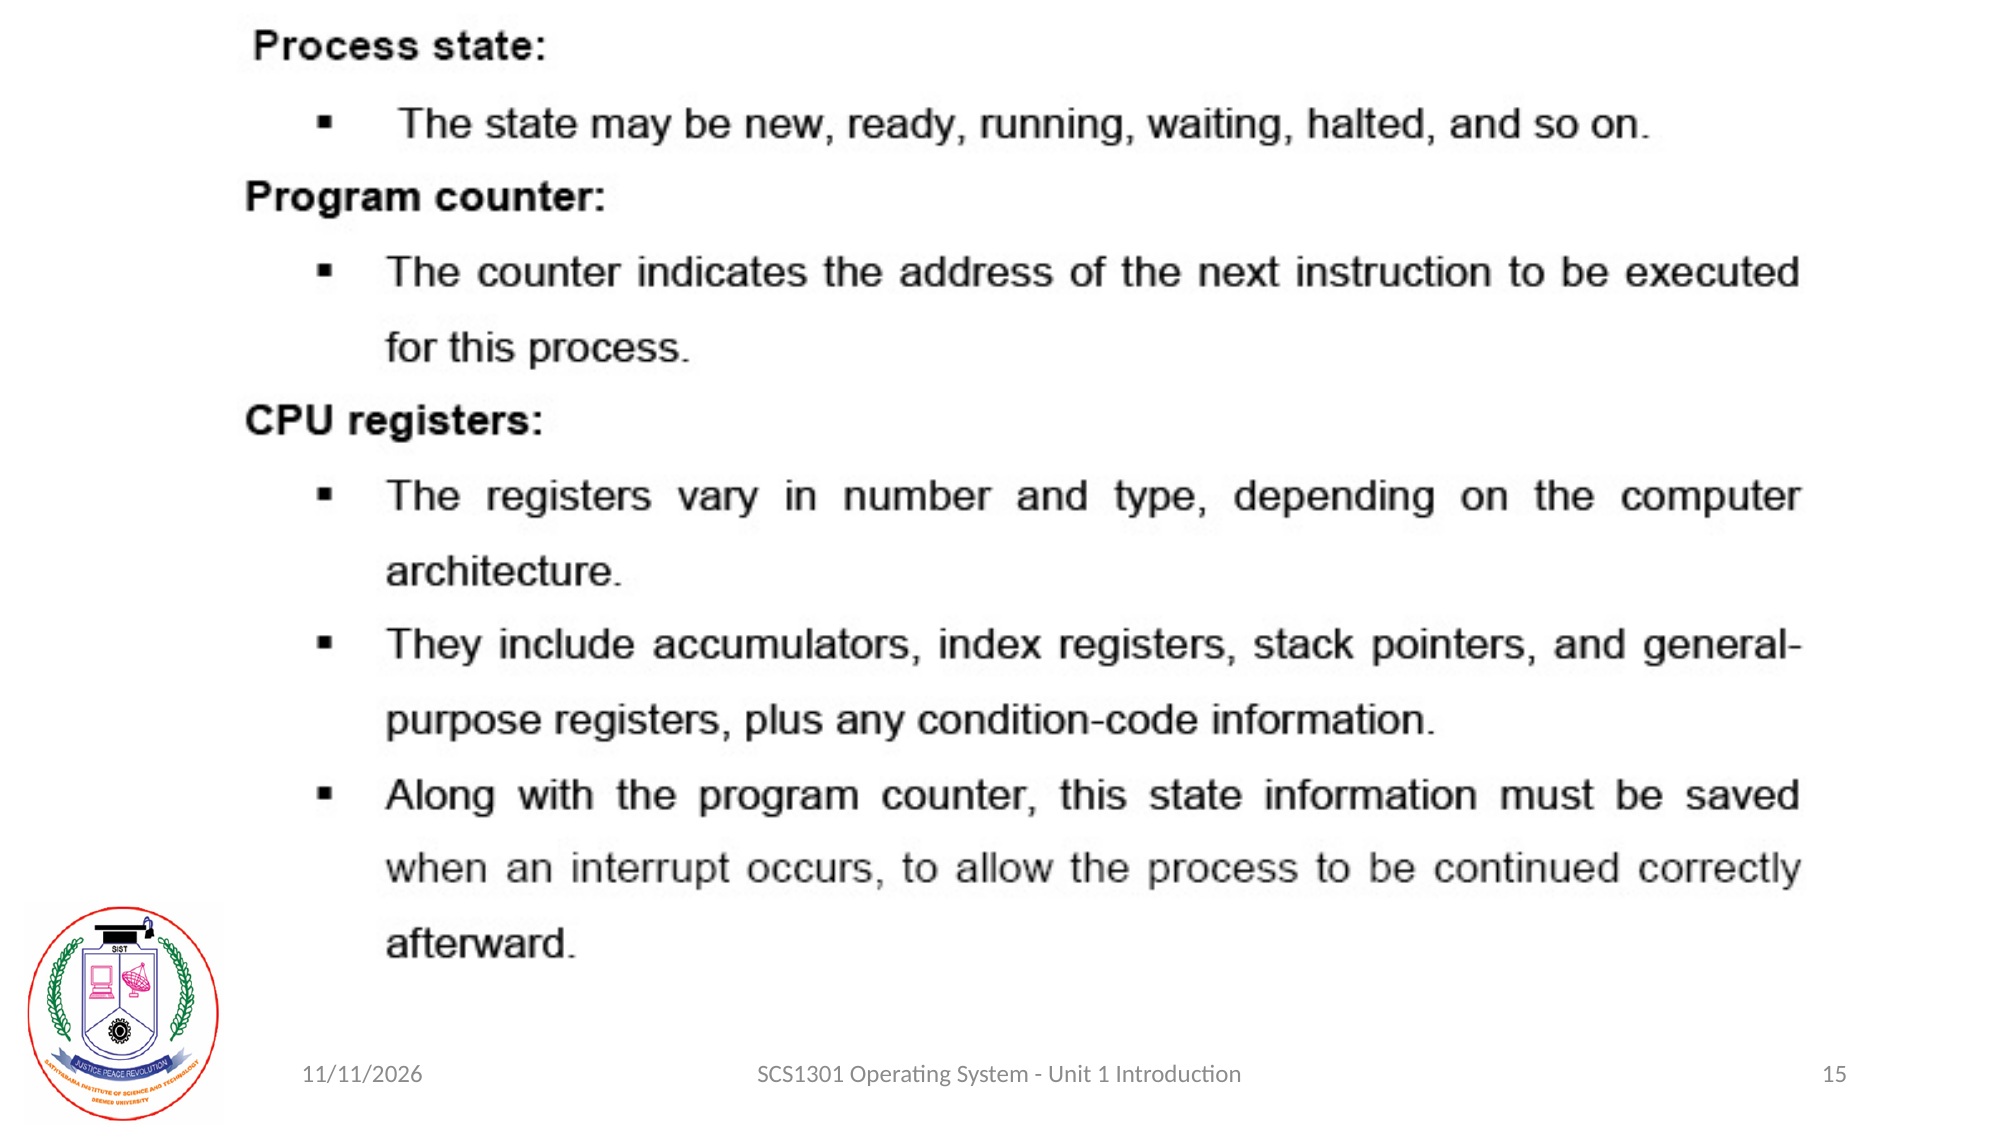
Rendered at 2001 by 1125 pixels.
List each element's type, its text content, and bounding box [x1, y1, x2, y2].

slide_number 15 [1412, 1042, 1863, 1103]
picture [237, 13, 1839, 976]
footer SCS1301 Operating System - Unit 1 Introduction [662, 1042, 1338, 1103]
picture [24, 902, 224, 1125]
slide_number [137, 1042, 588, 1103]
